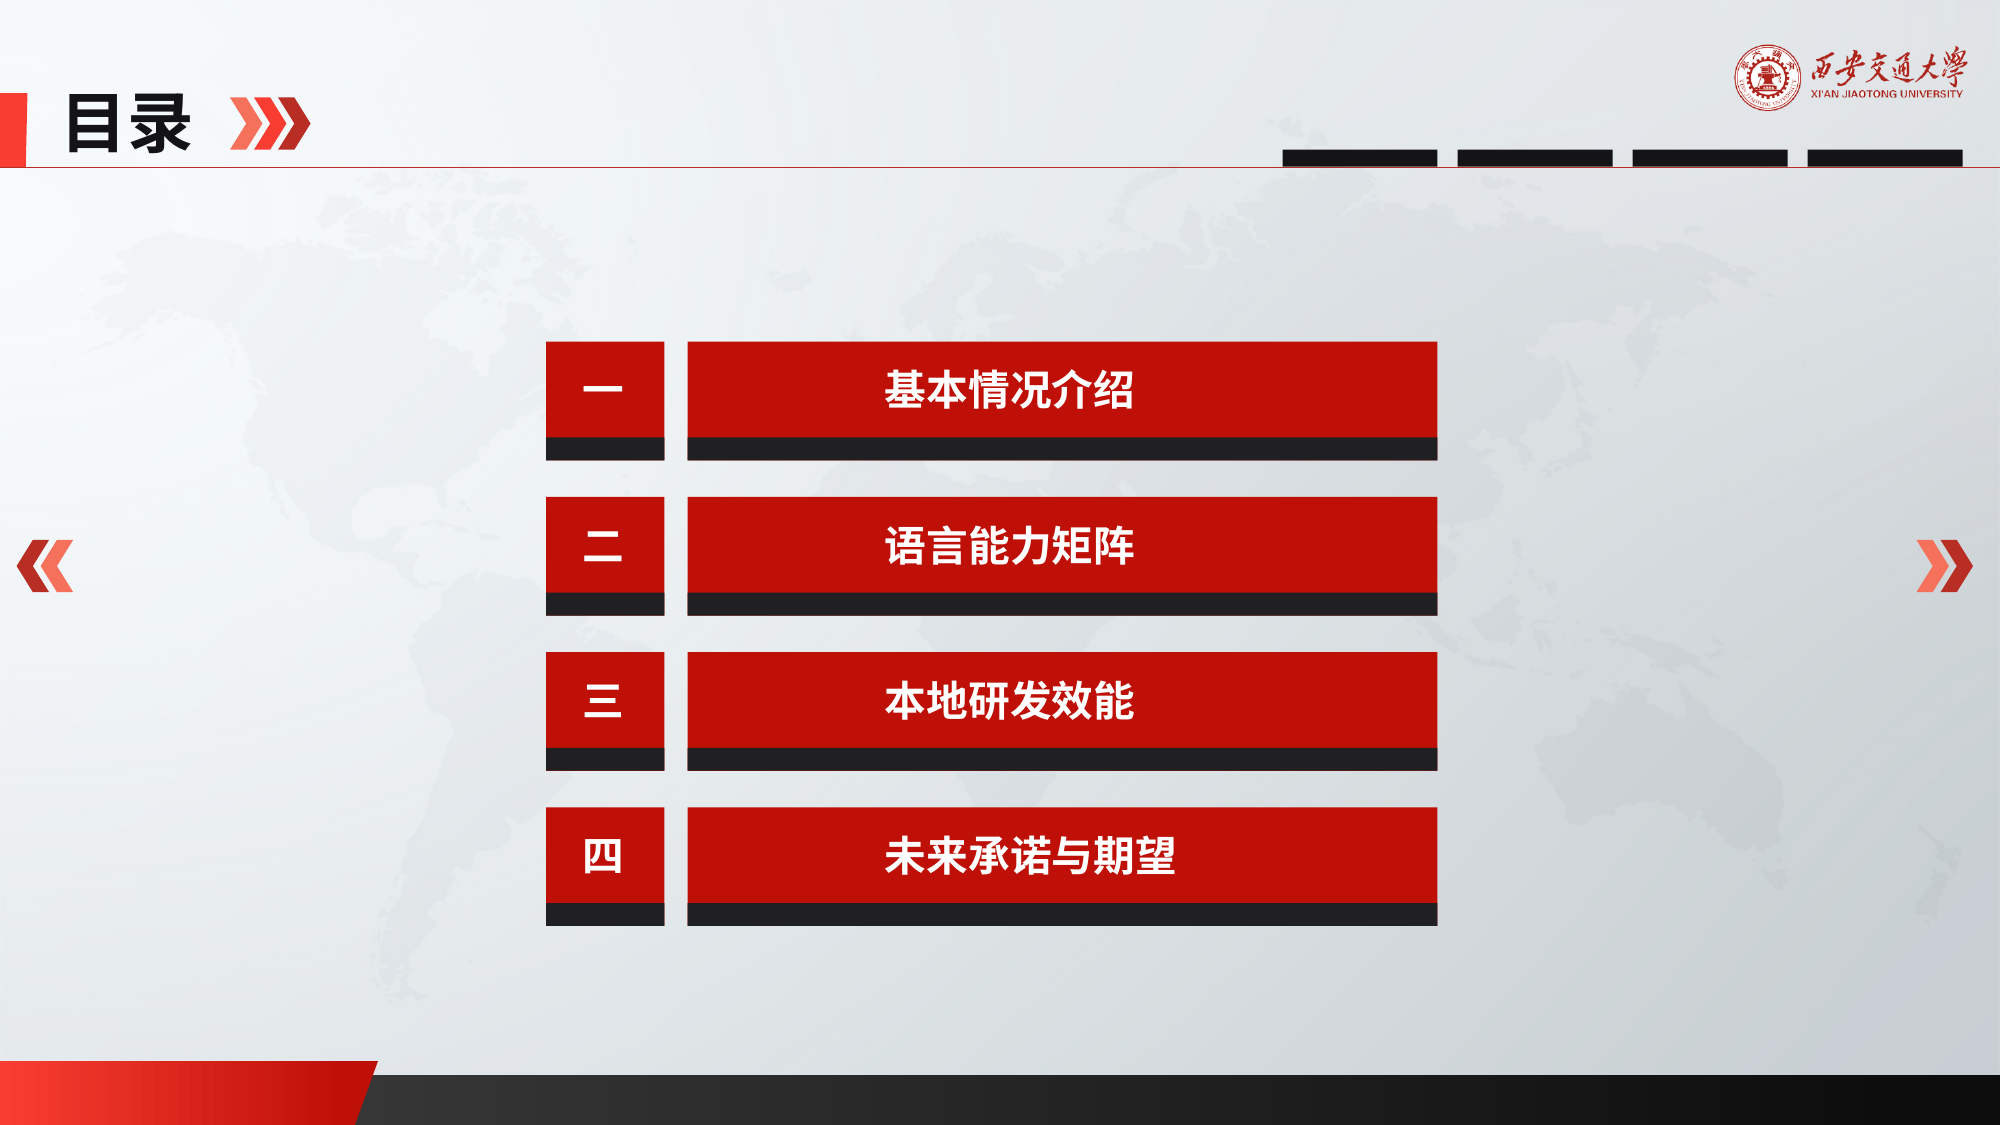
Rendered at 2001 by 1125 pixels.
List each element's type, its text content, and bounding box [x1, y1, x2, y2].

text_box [16, 539, 74, 593]
text_box [1632, 149, 1716, 167]
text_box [545, 496, 1438, 616]
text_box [545, 652, 1438, 771]
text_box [545, 807, 1438, 927]
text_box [1916, 539, 1974, 593]
text_box 目录 [45, 73, 210, 167]
text_box [1281, 149, 1438, 167]
text_box [1457, 149, 1614, 167]
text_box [229, 97, 311, 150]
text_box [545, 341, 1438, 461]
picture [1716, 0, 1985, 180]
